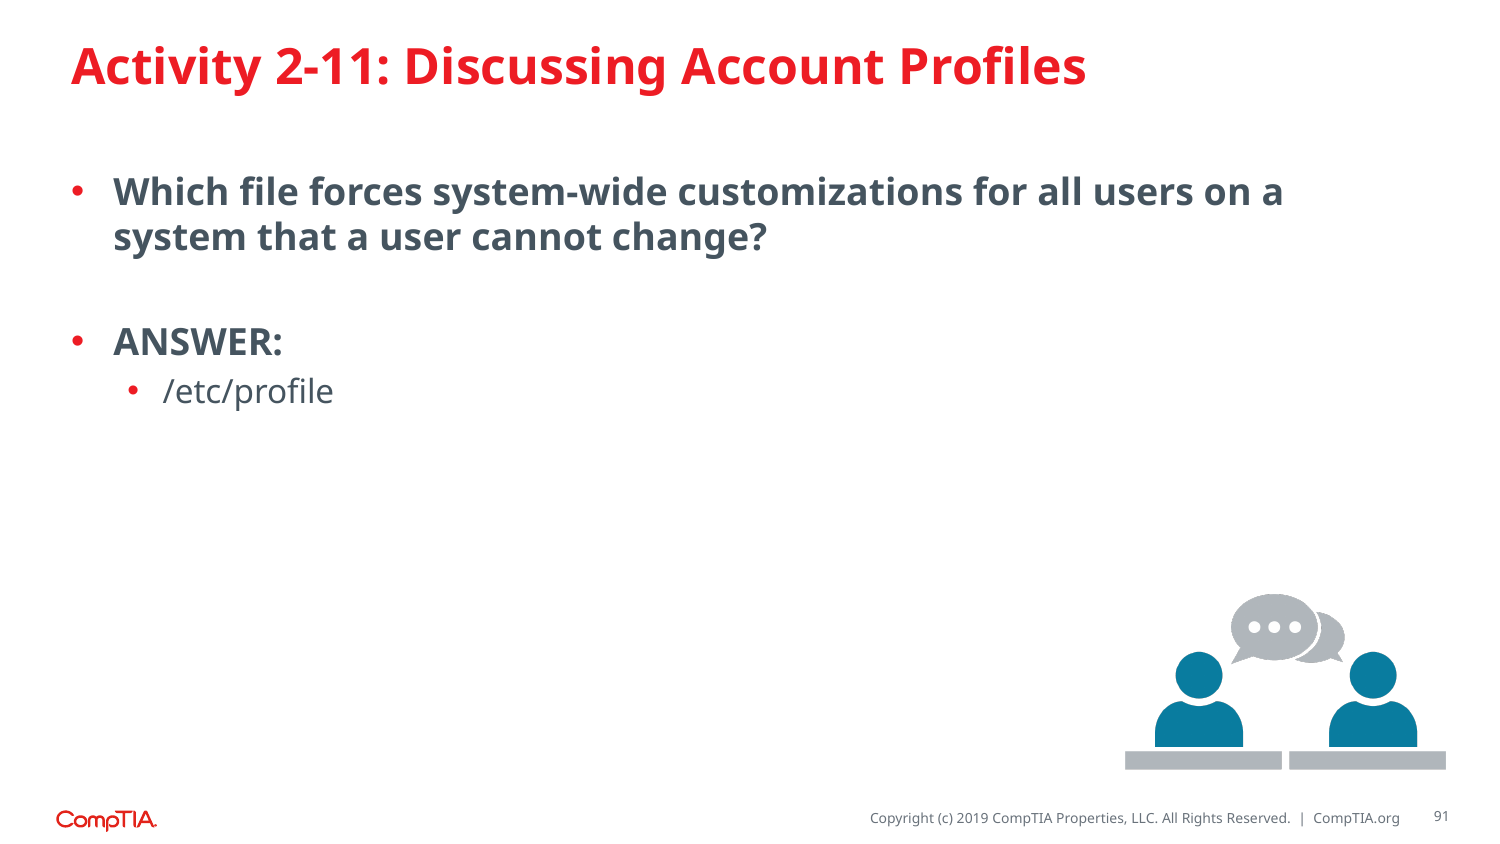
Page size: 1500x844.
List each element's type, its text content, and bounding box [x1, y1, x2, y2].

picture [1124, 593, 1446, 770]
list Which file forces system-wide customizations for all users on a system that a user cannot change? ANSWER: /etc/profile [56, 160, 1444, 768]
slide_number 91 [1407, 800, 1450, 835]
title Activity 2-11: Discussing Account Profiles [56, 12, 1350, 117]
